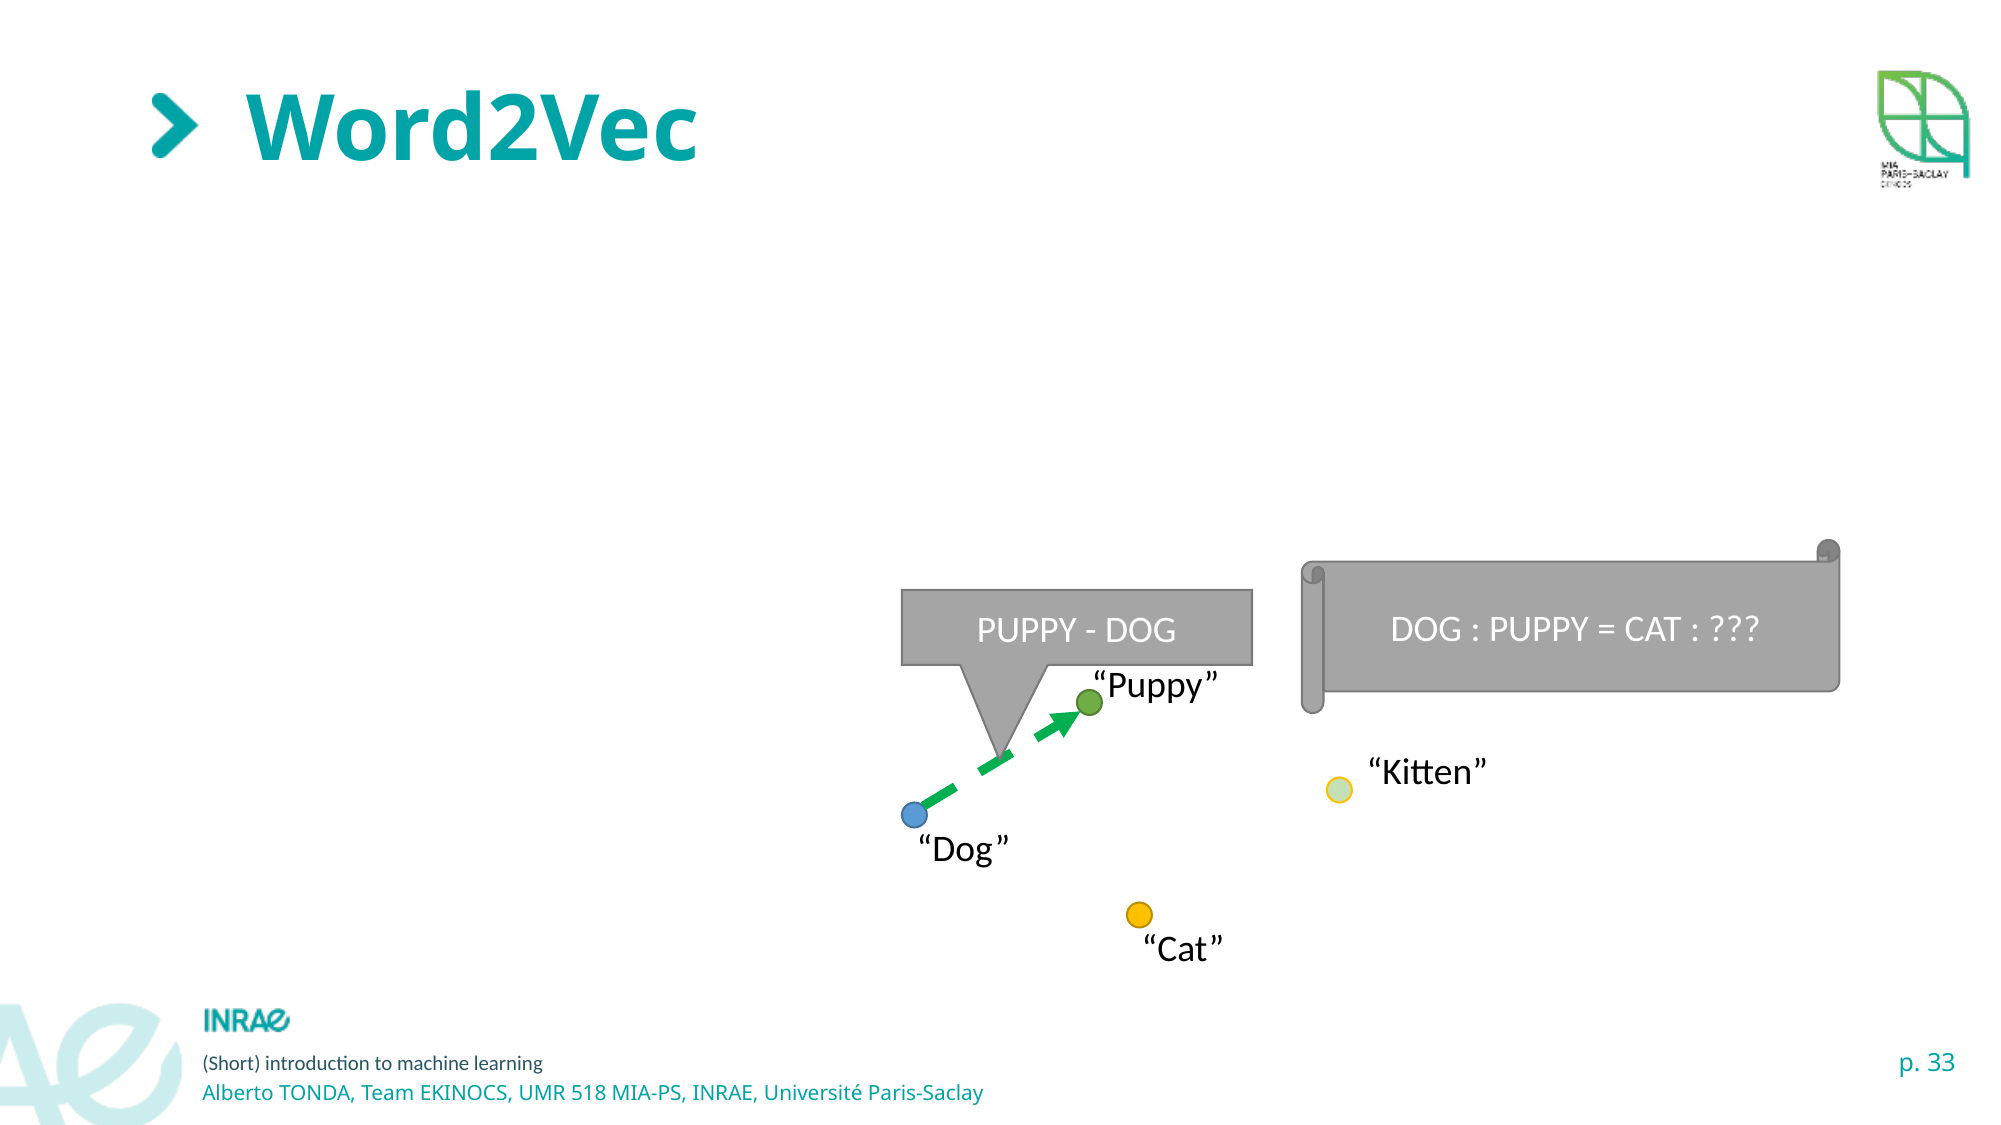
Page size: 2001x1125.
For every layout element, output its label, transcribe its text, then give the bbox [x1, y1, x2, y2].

text_box “Cat” [1126, 916, 1277, 977]
text_box [1081, 713, 1098, 717]
text_box [900, 801, 928, 816]
picture [1862, 54, 1986, 205]
text_box [1125, 901, 1153, 916]
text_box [923, 711, 1081, 807]
title Word2Vec [137, 59, 1863, 203]
text_box [1325, 776, 1351, 804]
picture [0, 996, 329, 1125]
text_box “Kitten” [1351, 739, 1552, 800]
picture [152, 93, 200, 158]
text_box “Dog” [901, 816, 1052, 877]
text_box PUPPY - DOG [900, 588, 1254, 711]
text_box “Puppy” [1076, 652, 1277, 713]
text_box DOG : PUPPY = CAT : ??? [1300, 538, 1841, 715]
